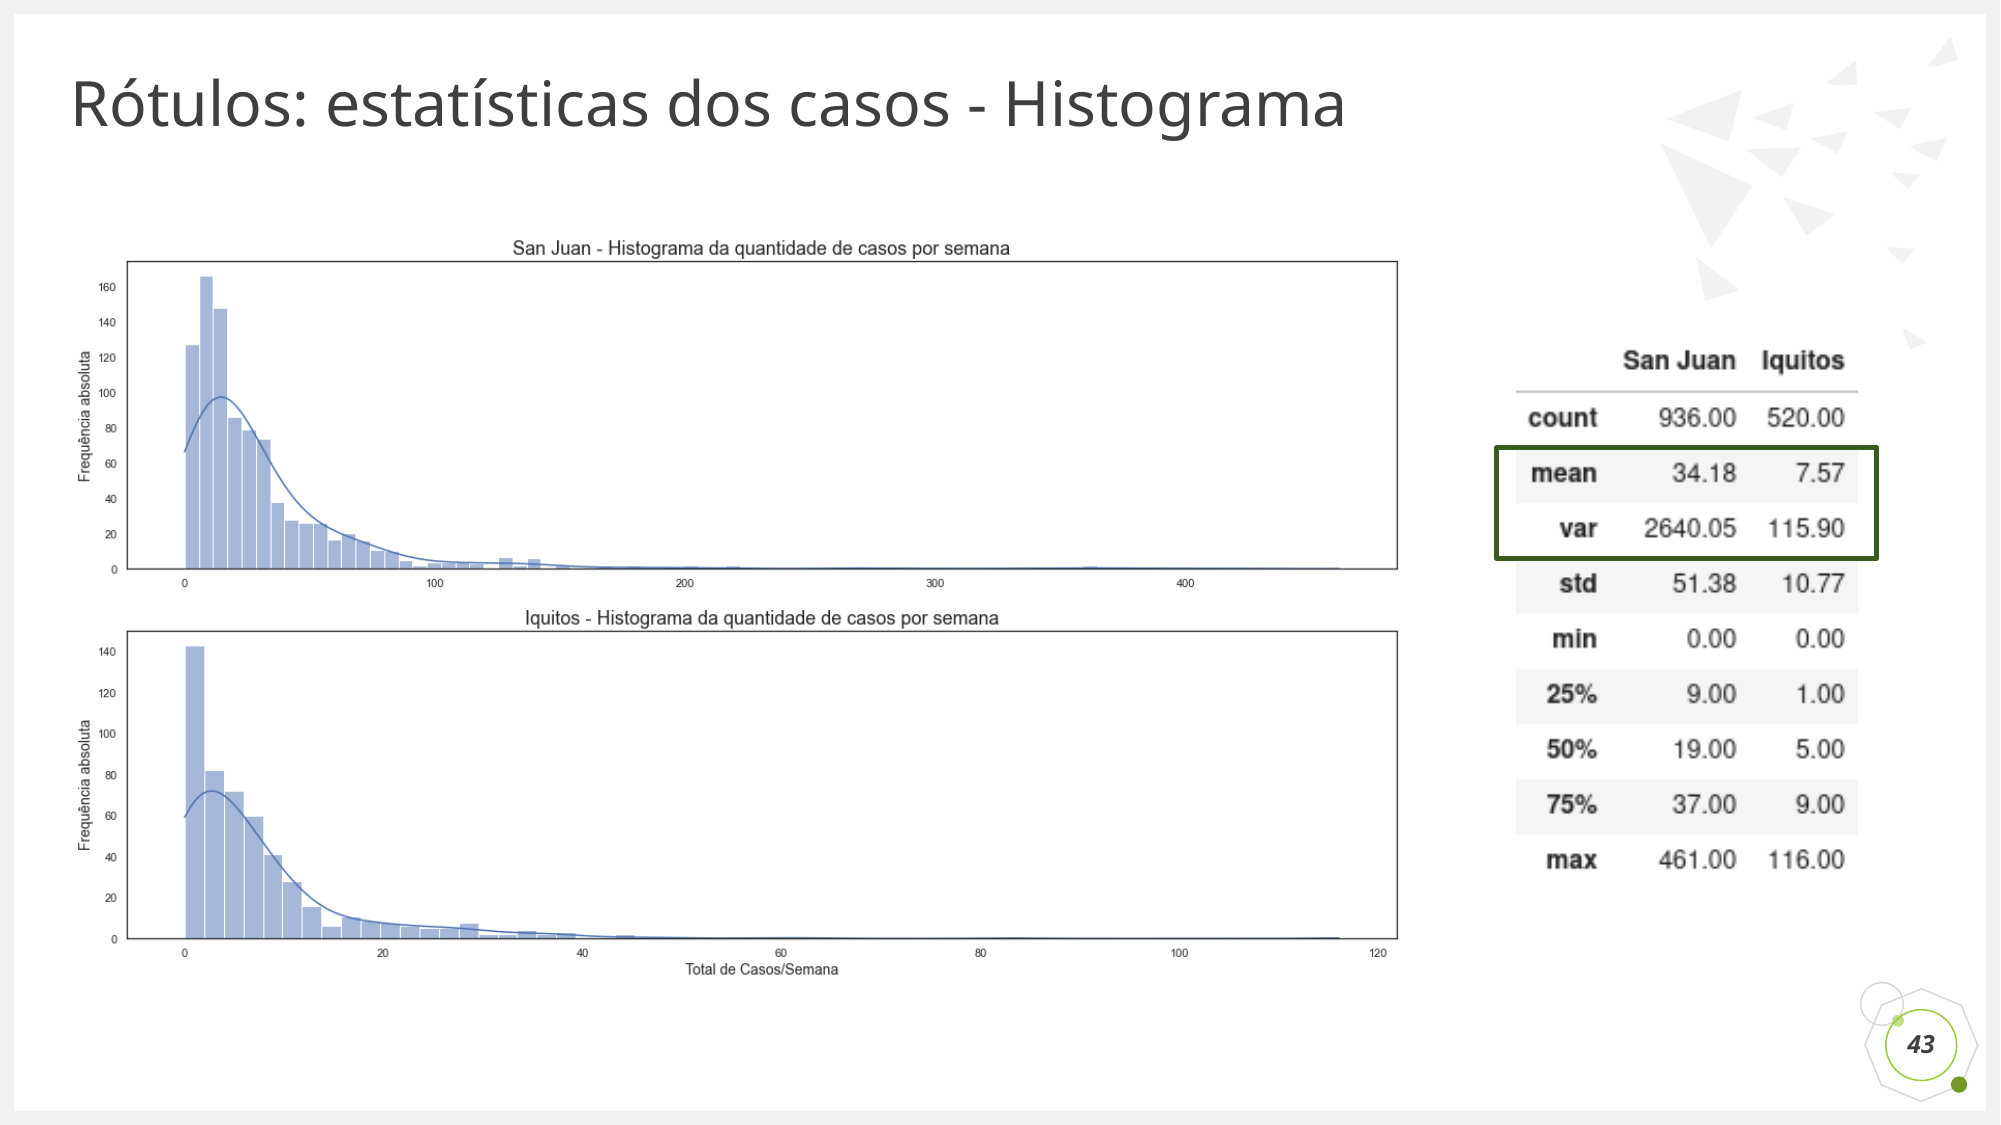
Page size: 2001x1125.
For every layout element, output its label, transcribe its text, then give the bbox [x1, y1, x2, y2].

title Rótulos: estatísticas dos casos - Histograma [70, 70, 1932, 142]
text_box [1863, 447, 1877, 559]
text_box [1496, 447, 1510, 559]
slide_number ‹#› [1885, 1008, 1958, 1082]
picture [72, 233, 1404, 985]
picture [1515, 336, 1858, 882]
